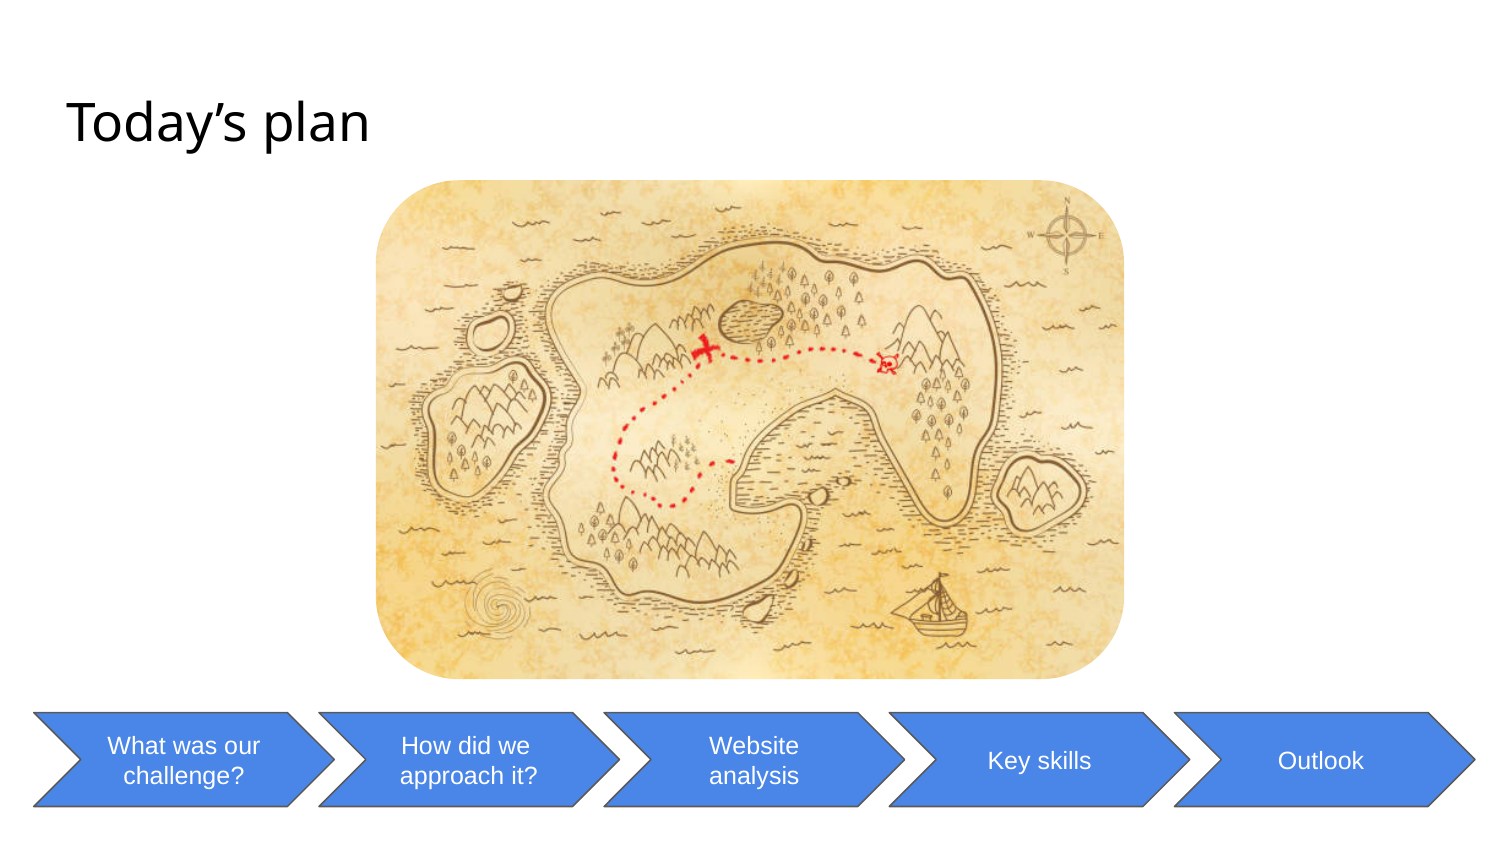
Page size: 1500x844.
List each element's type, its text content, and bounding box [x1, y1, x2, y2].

text_box How did we approach it? [318, 712, 620, 807]
text_box Website analysis [604, 712, 905, 807]
picture [375, 179, 1125, 680]
text_box What was our challenge? [33, 712, 335, 807]
text_box Key skills [889, 712, 1190, 807]
title Today’s plan [51, 72, 1449, 167]
text_box Outlook [1174, 712, 1476, 807]
